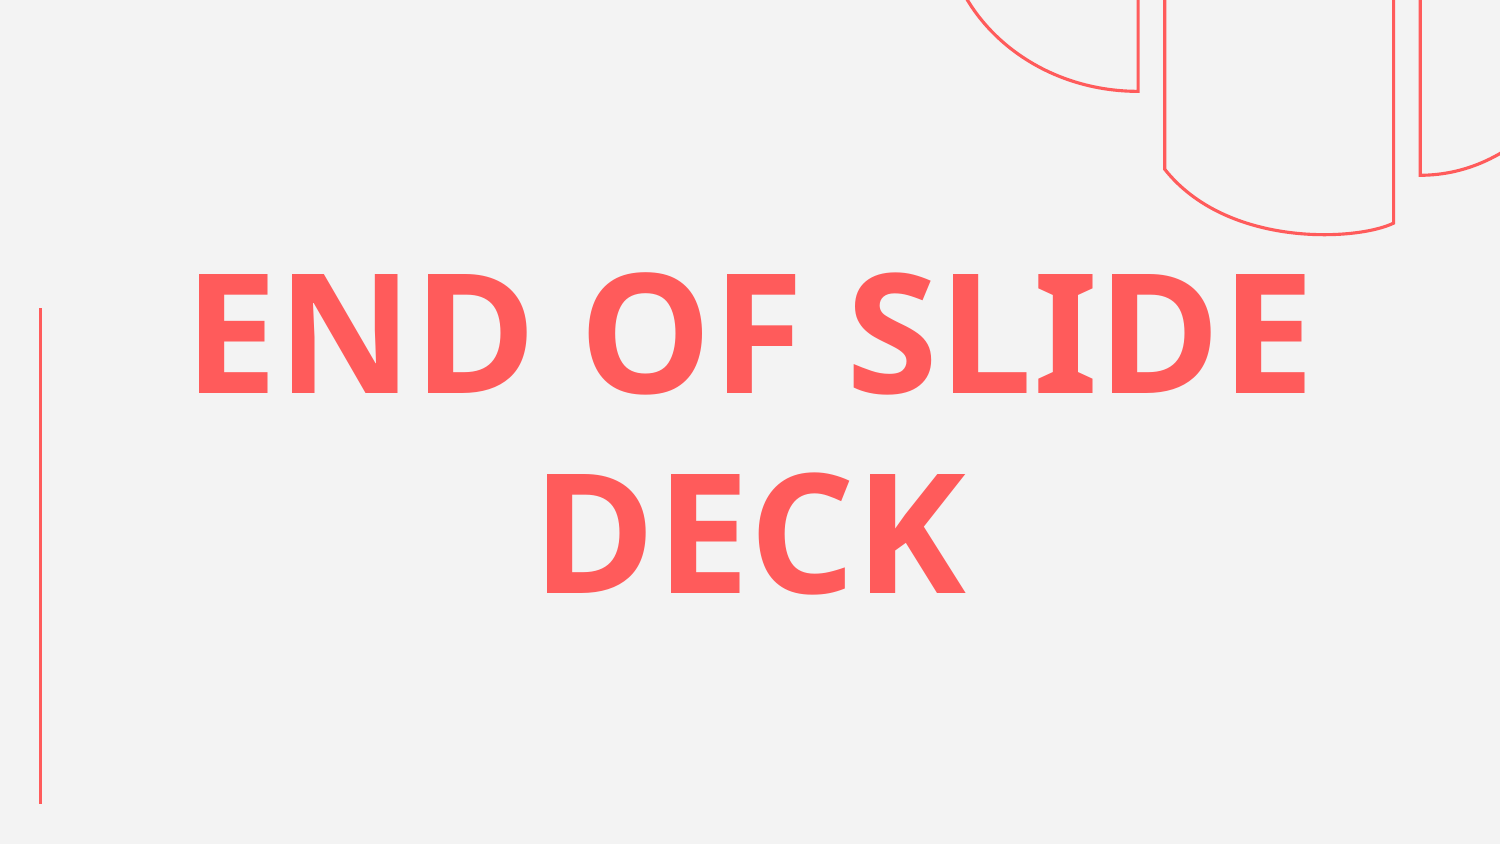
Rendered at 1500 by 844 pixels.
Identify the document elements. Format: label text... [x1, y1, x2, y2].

title END OF SLIDE DECK [117, 211, 1383, 289]
